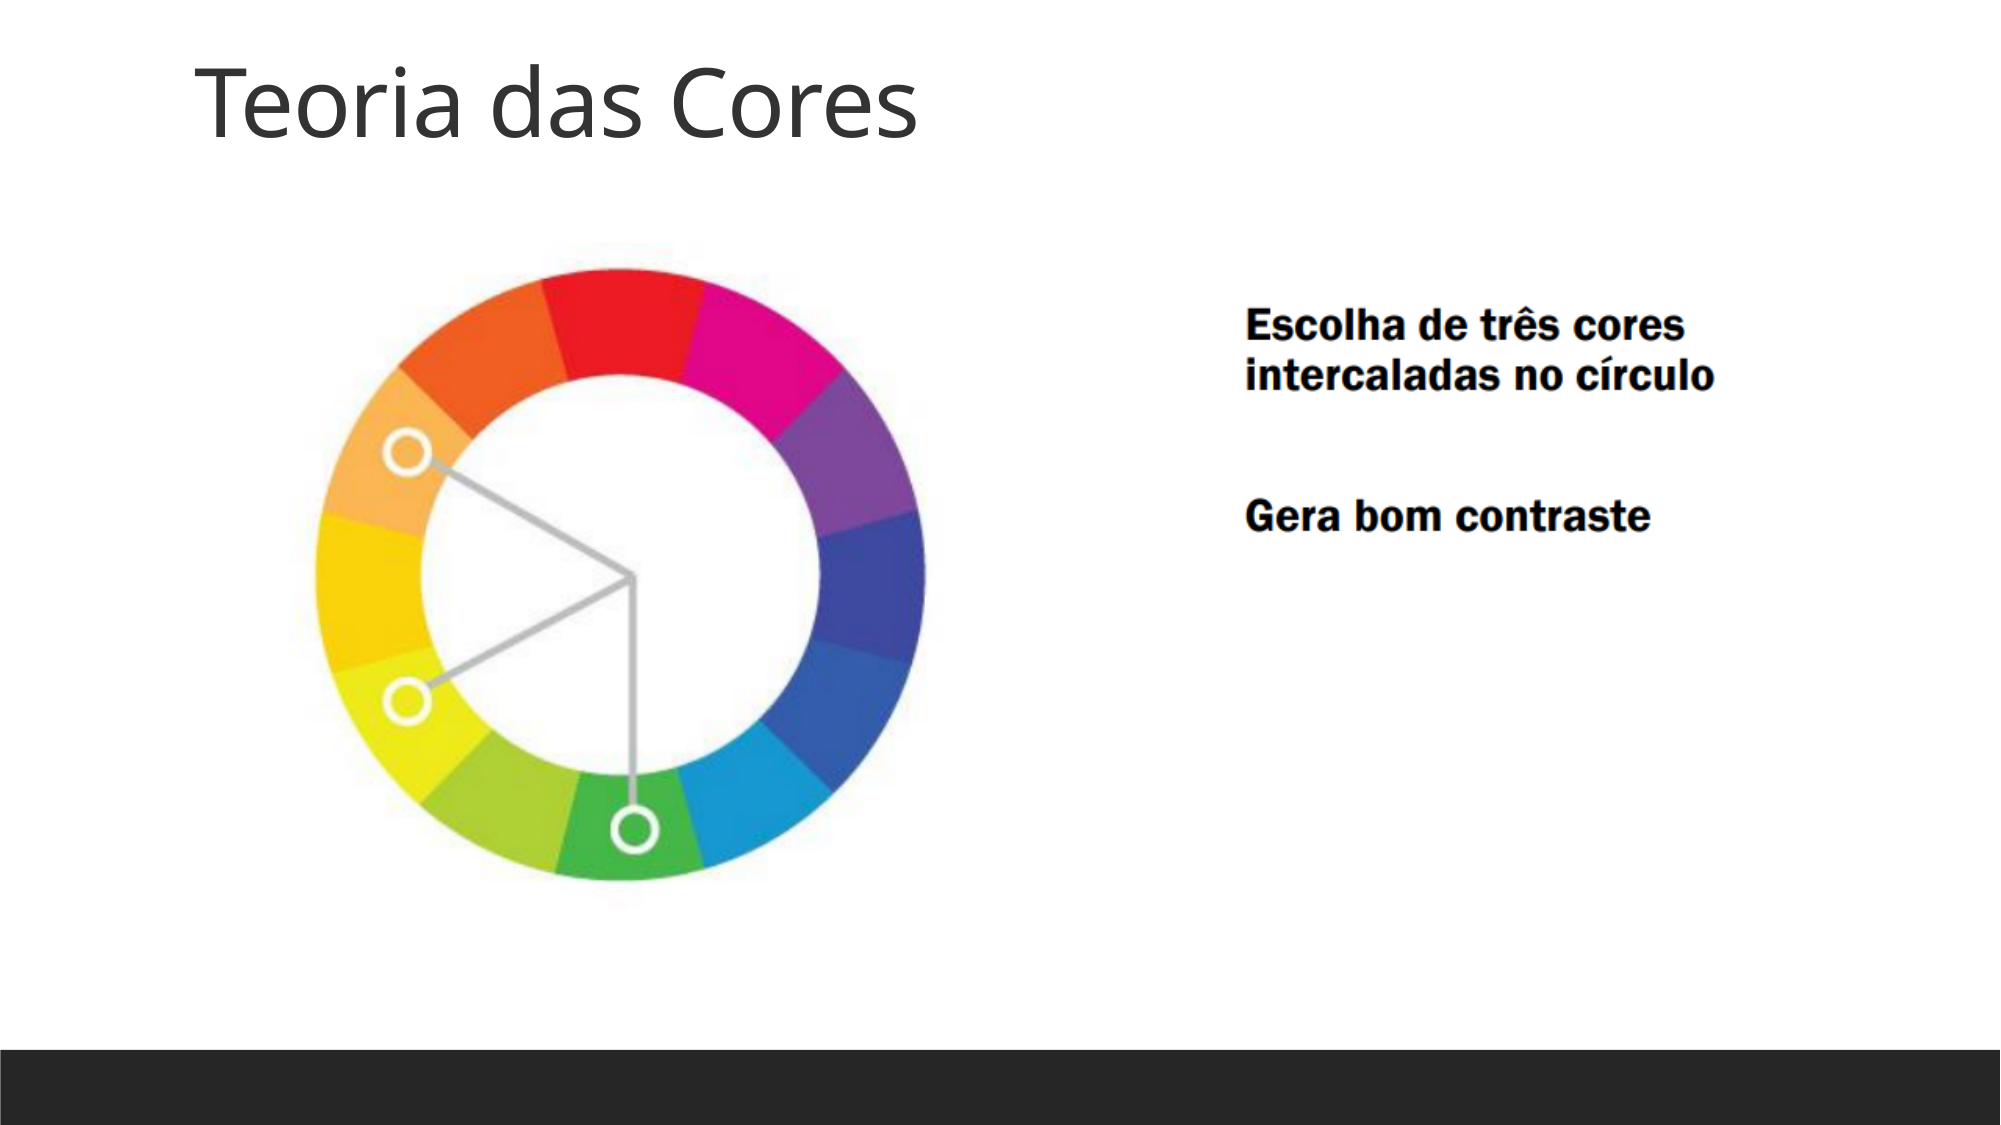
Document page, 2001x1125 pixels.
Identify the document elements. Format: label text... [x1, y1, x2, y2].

picture [193, 196, 1807, 929]
text_box Teoria das Cores [179, 46, 1830, 285]
